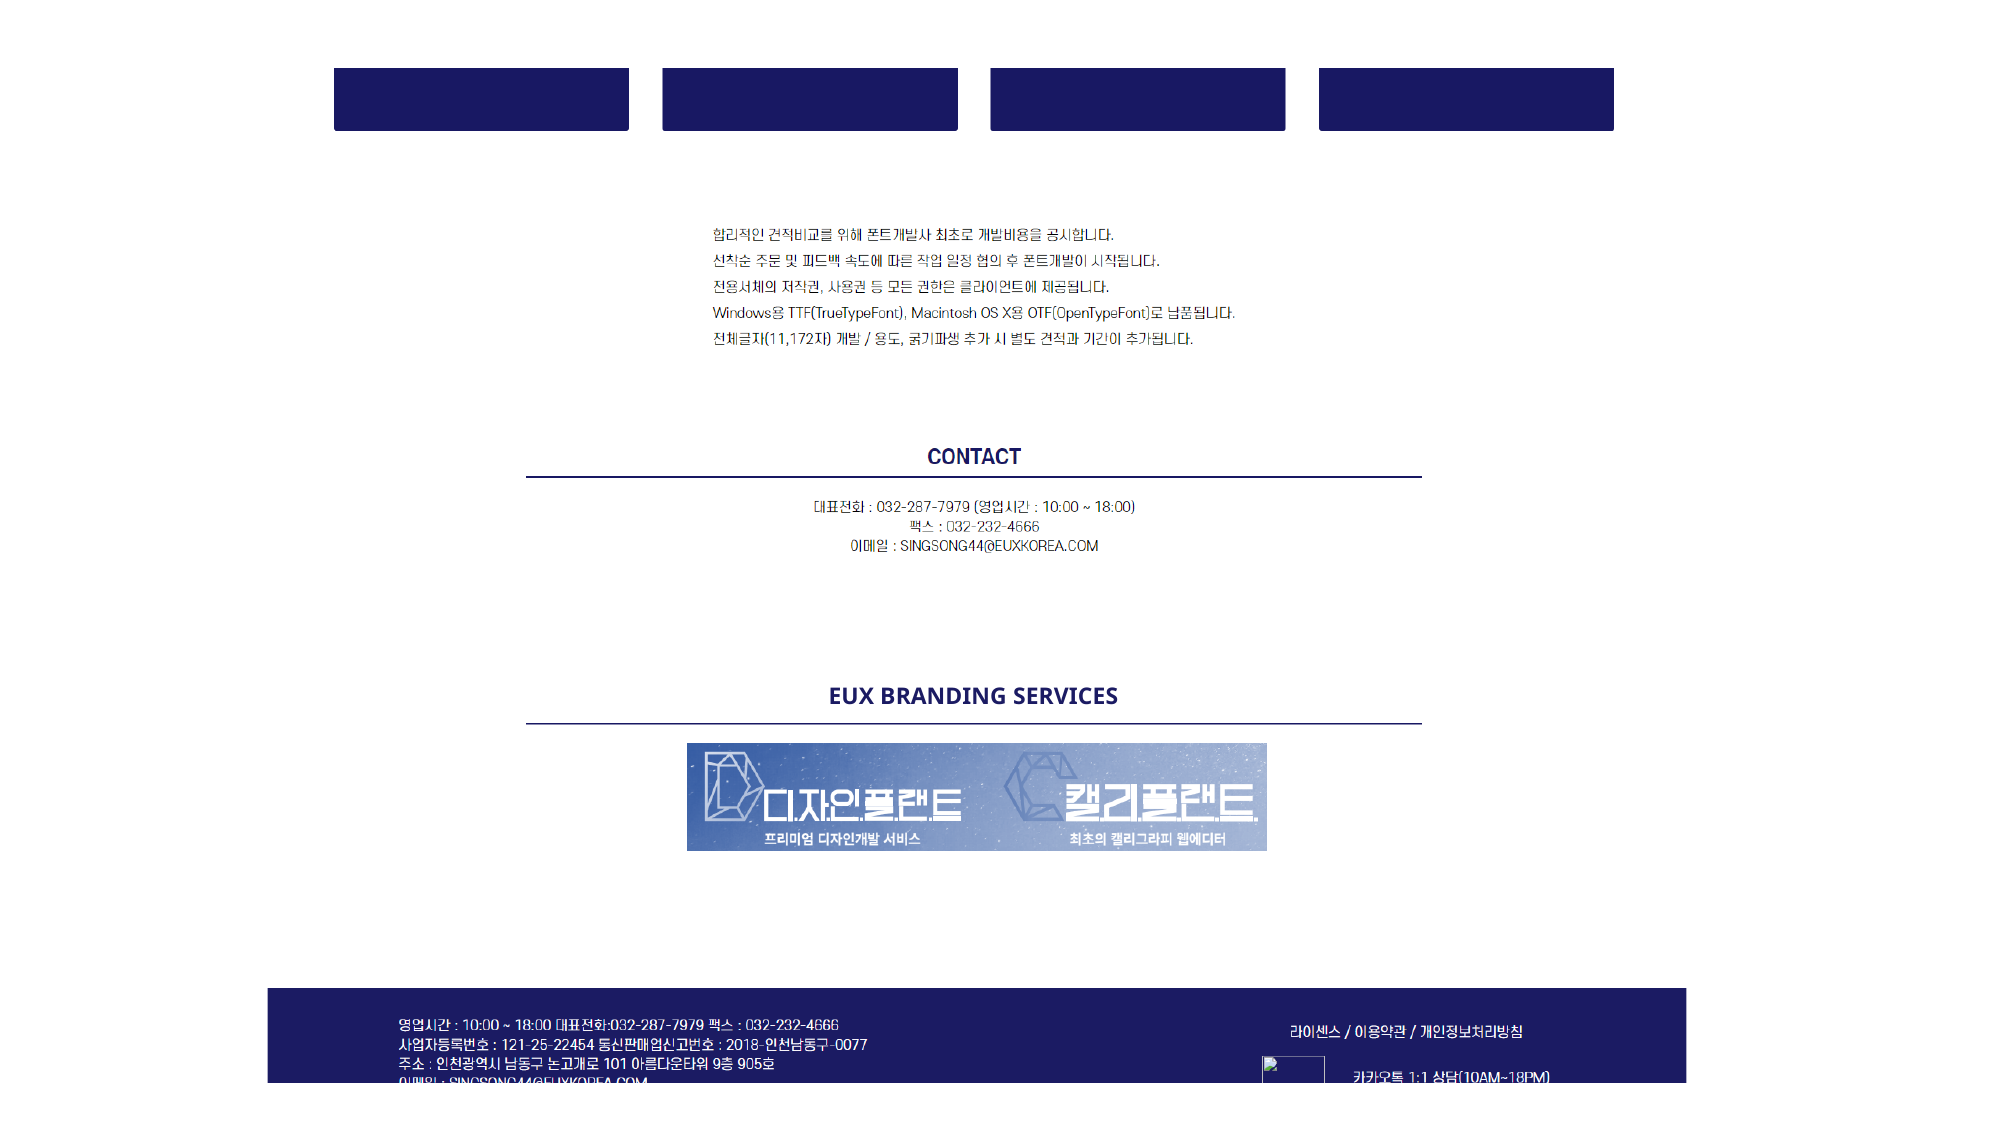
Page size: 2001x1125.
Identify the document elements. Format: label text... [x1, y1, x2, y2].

picture [687, 743, 1267, 851]
text_box EUX BRANDING SERVICES [750, 673, 1197, 716]
picture [267, 955, 1687, 1083]
picture [267, 68, 1687, 577]
picture [267, 716, 1687, 733]
